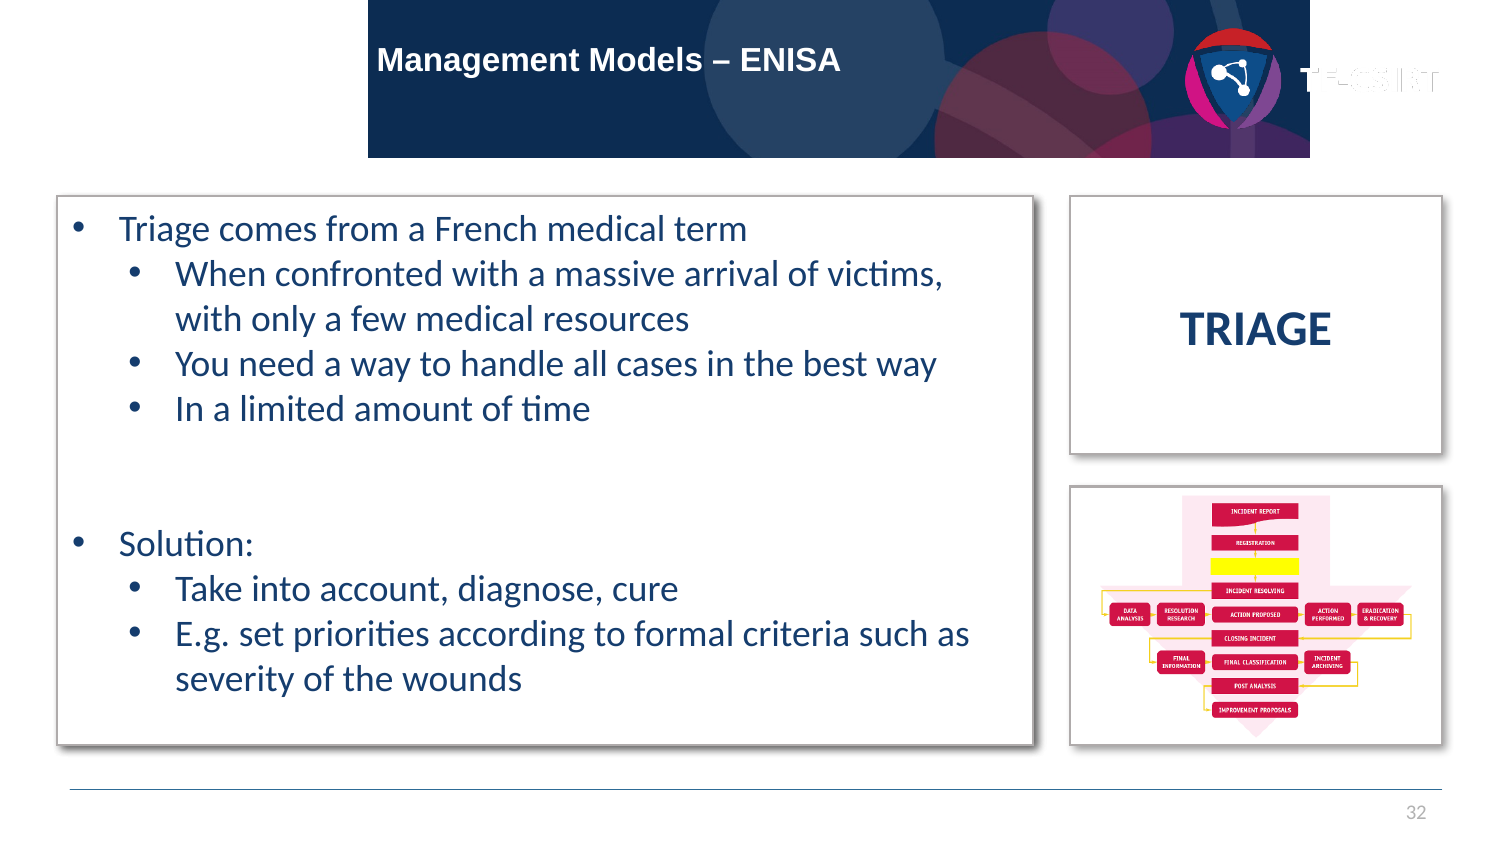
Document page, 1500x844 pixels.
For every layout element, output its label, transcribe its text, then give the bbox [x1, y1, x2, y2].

slide_number 32 [1104, 788, 1442, 834]
text_box Triage [1069, 195, 1443, 455]
picture [368, 0, 1439, 158]
text_box Triage comes from a French medical term When confronted with a massive arrival of victims, with only a few medical resources You need a way to handle all cases in the best way In a limited amount of time Solution: Take into account, diagnose, cure E.g. set priorities according to formal criteria such as severity of the wounds [56, 195, 1034, 746]
text_box Section 2: Incident Management Models – ENISA 3 – Triage [57, 21, 1114, 136]
text_box [1069, 485, 1443, 746]
picture [1098, 493, 1414, 738]
